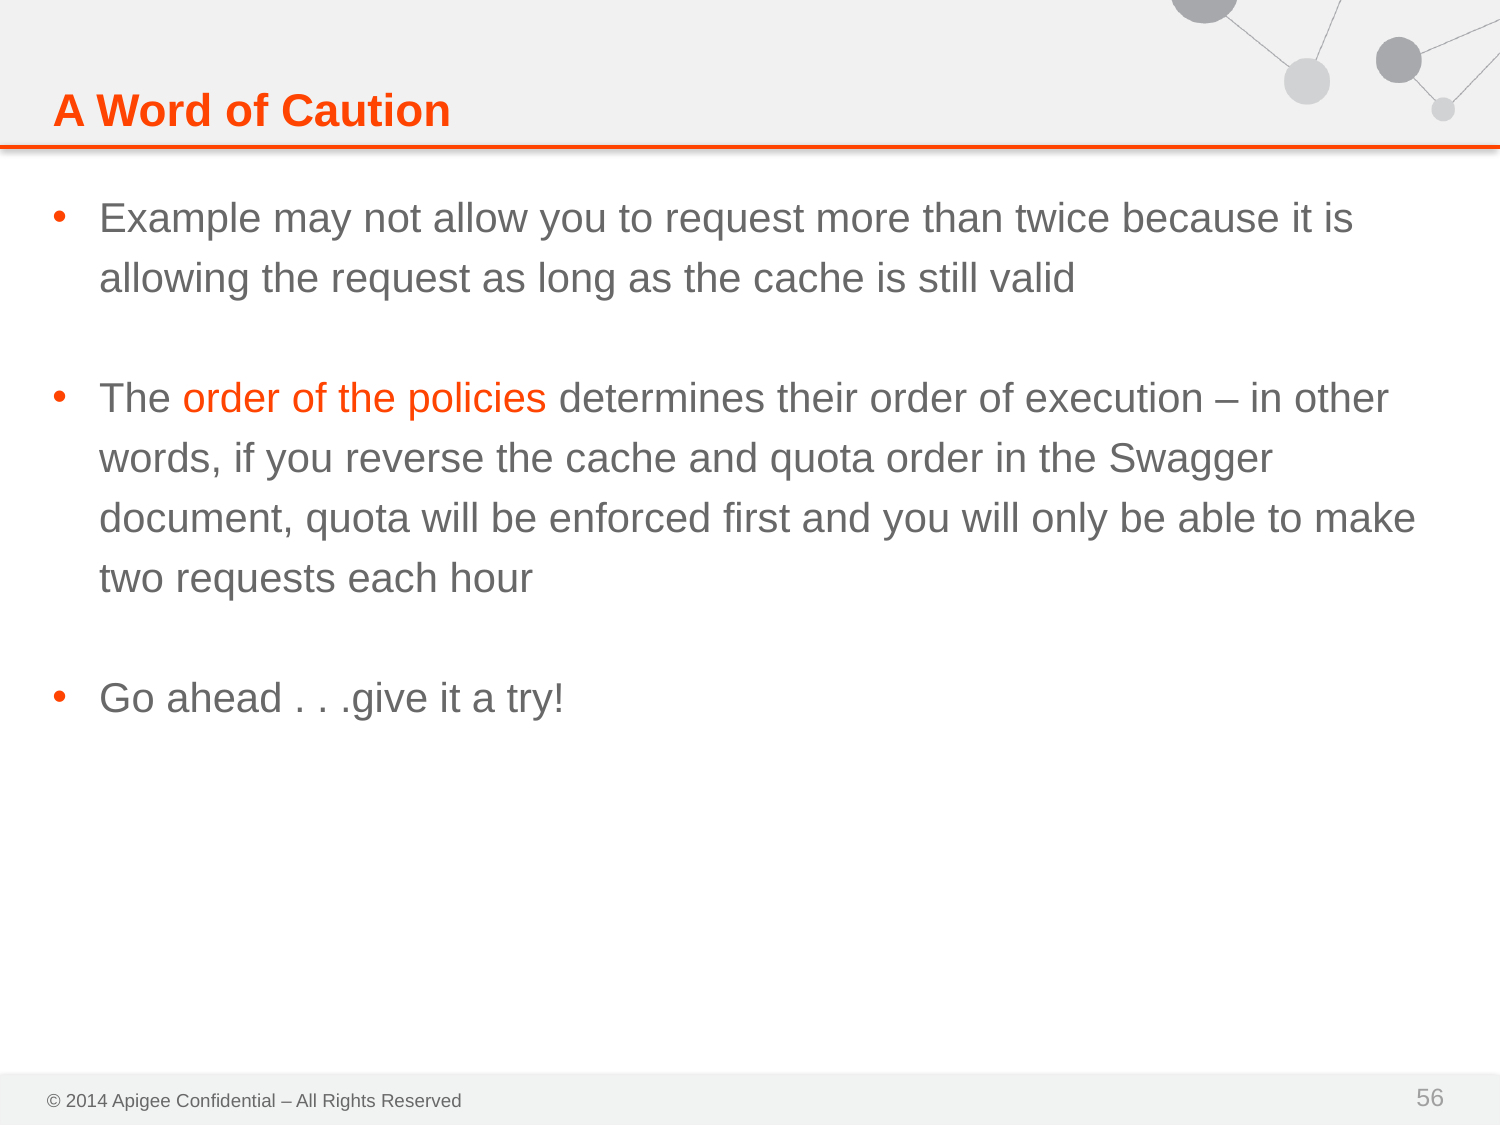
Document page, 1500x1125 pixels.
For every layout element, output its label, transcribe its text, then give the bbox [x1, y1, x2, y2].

picture [0, 0, 1500, 145]
title A Word of Caution [37, 72, 1146, 133]
text_box Example may not allow you to request more than twice because it is allowing the request as long as the cache is still valid The order of the policies determines their order of execution – in other words, if you reverse the cache and quota order in the Swagger document, quota will be enforced first and you will only be able to make two requests each hour Go ahead . . .give it a try! [37, 173, 1460, 729]
slide_number 56 [1109, 1066, 1460, 1125]
